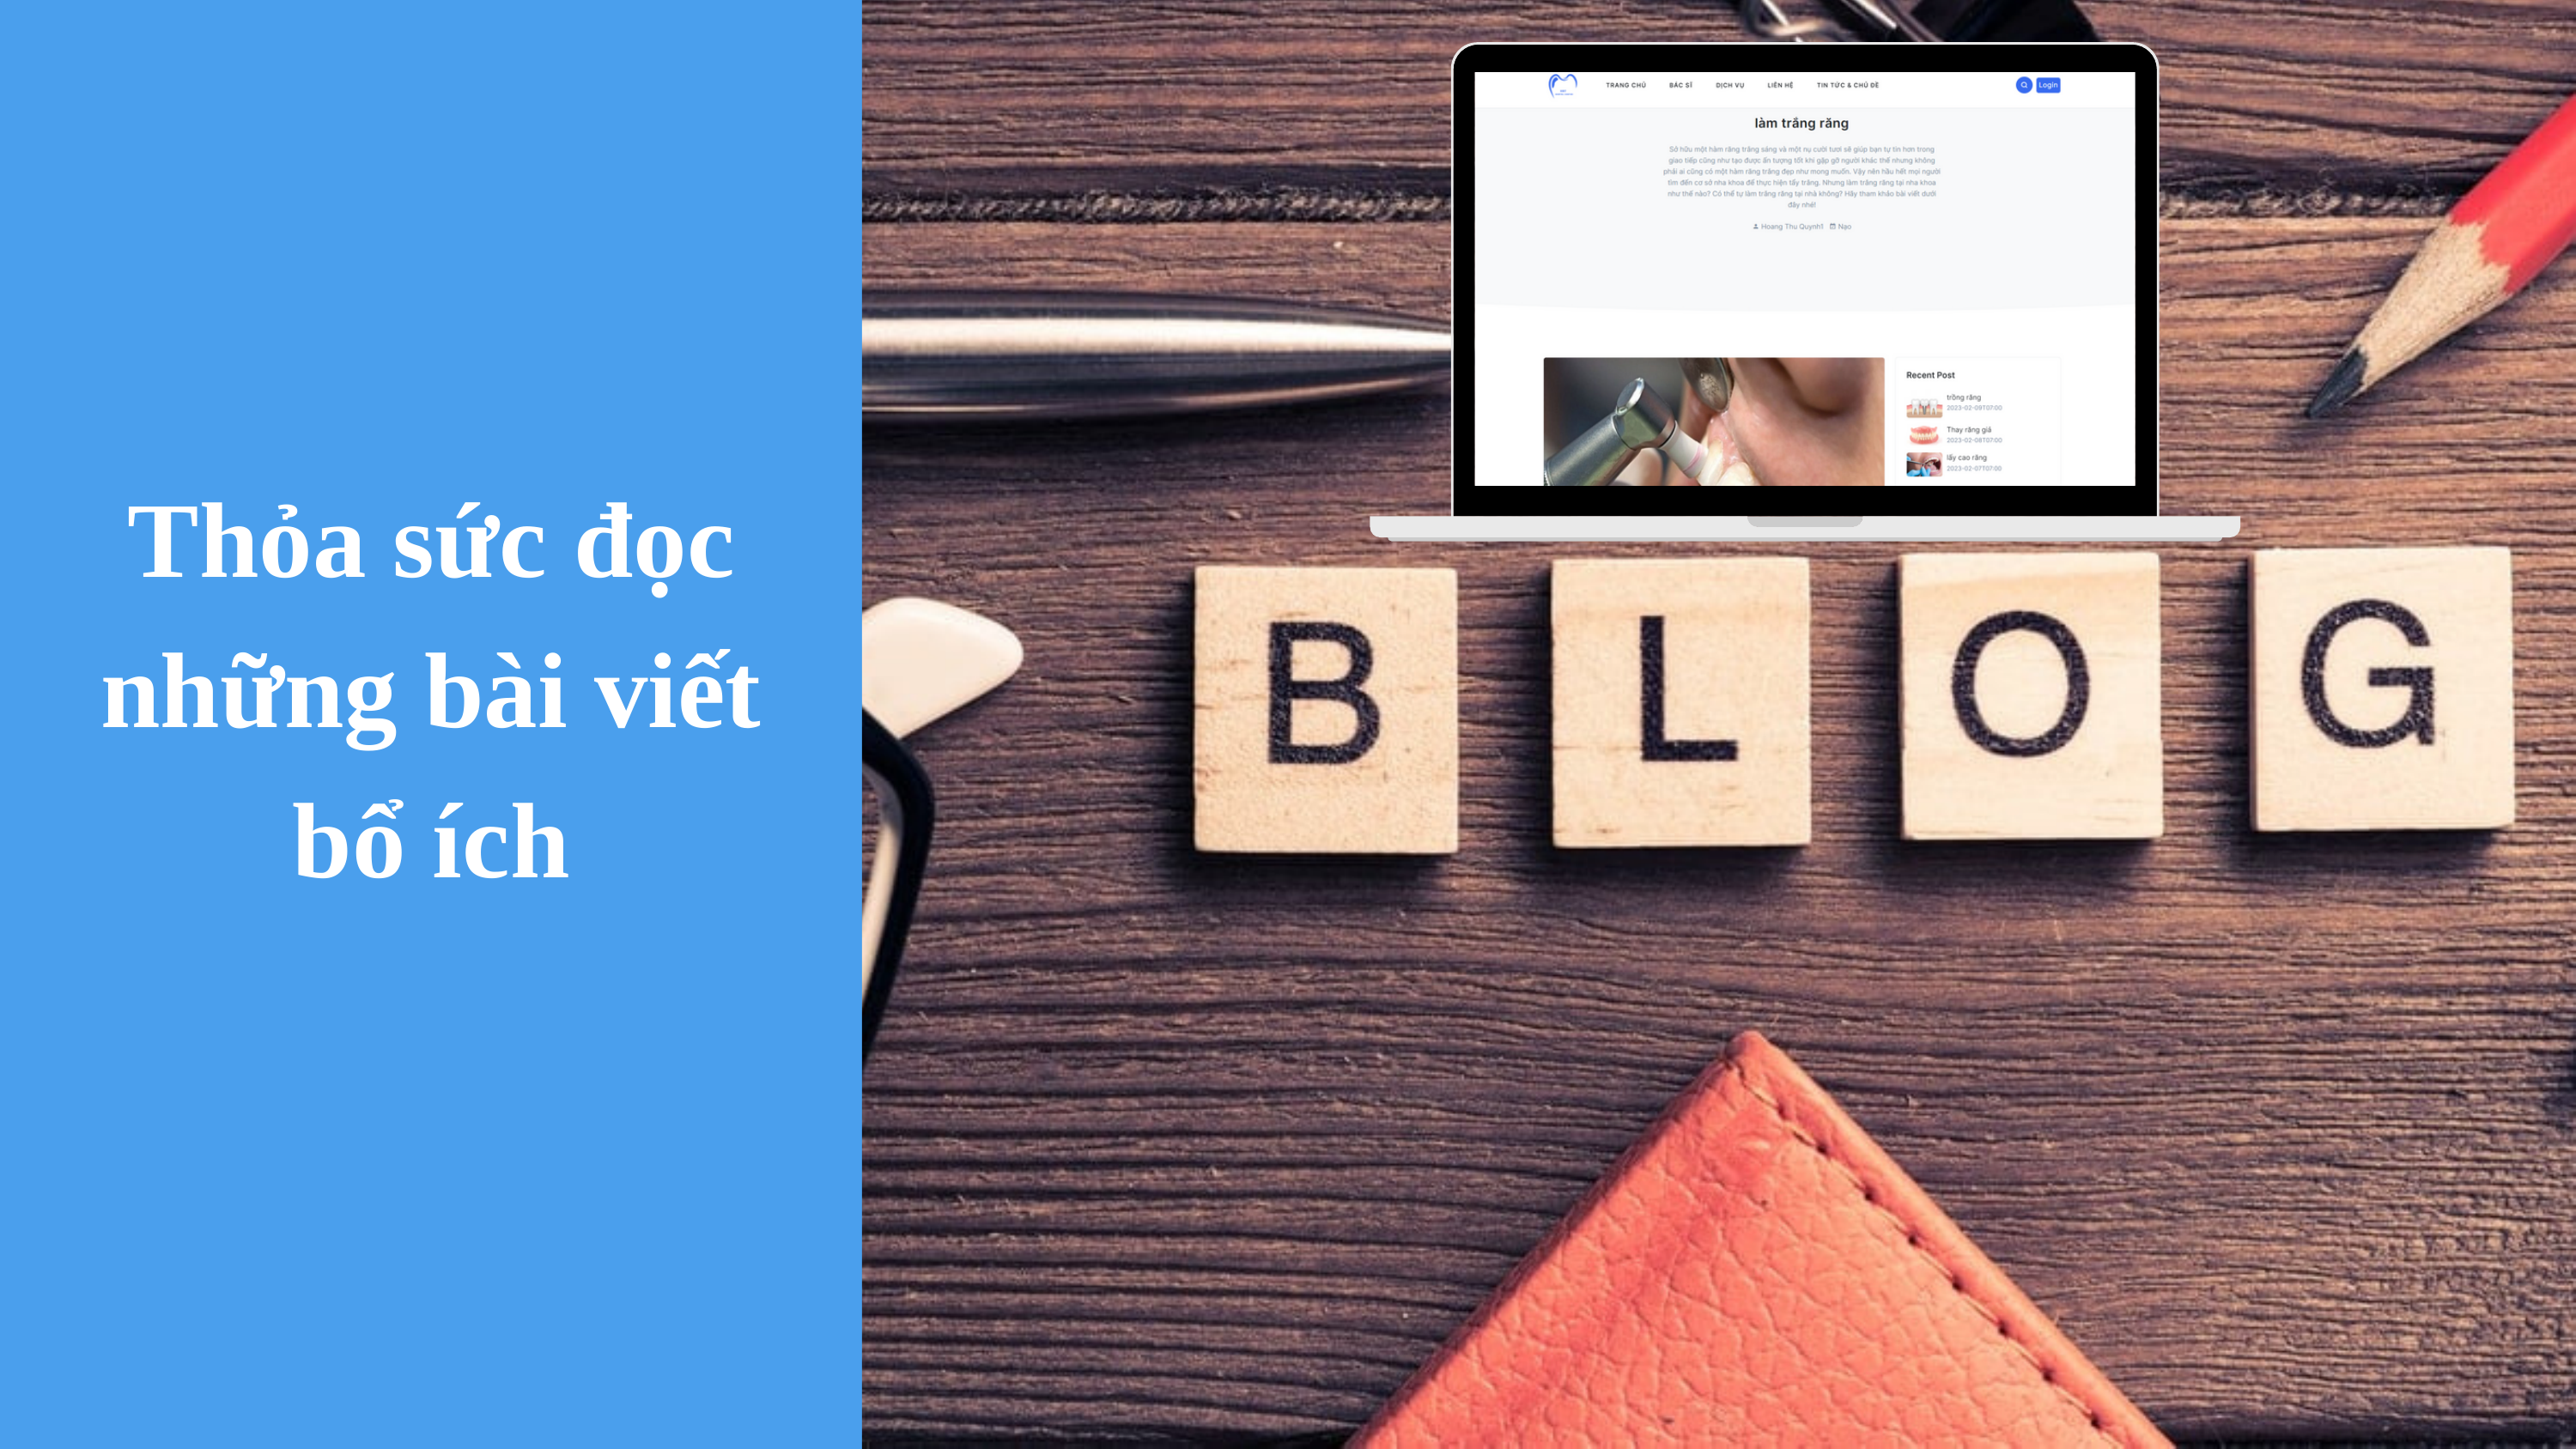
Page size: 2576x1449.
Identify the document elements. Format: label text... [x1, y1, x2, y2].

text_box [1370, 41, 2241, 542]
text_box Thỏa sức đọc những bài viết bổ ích [33, 448, 829, 900]
text_box [861, 0, 2576, 1449]
